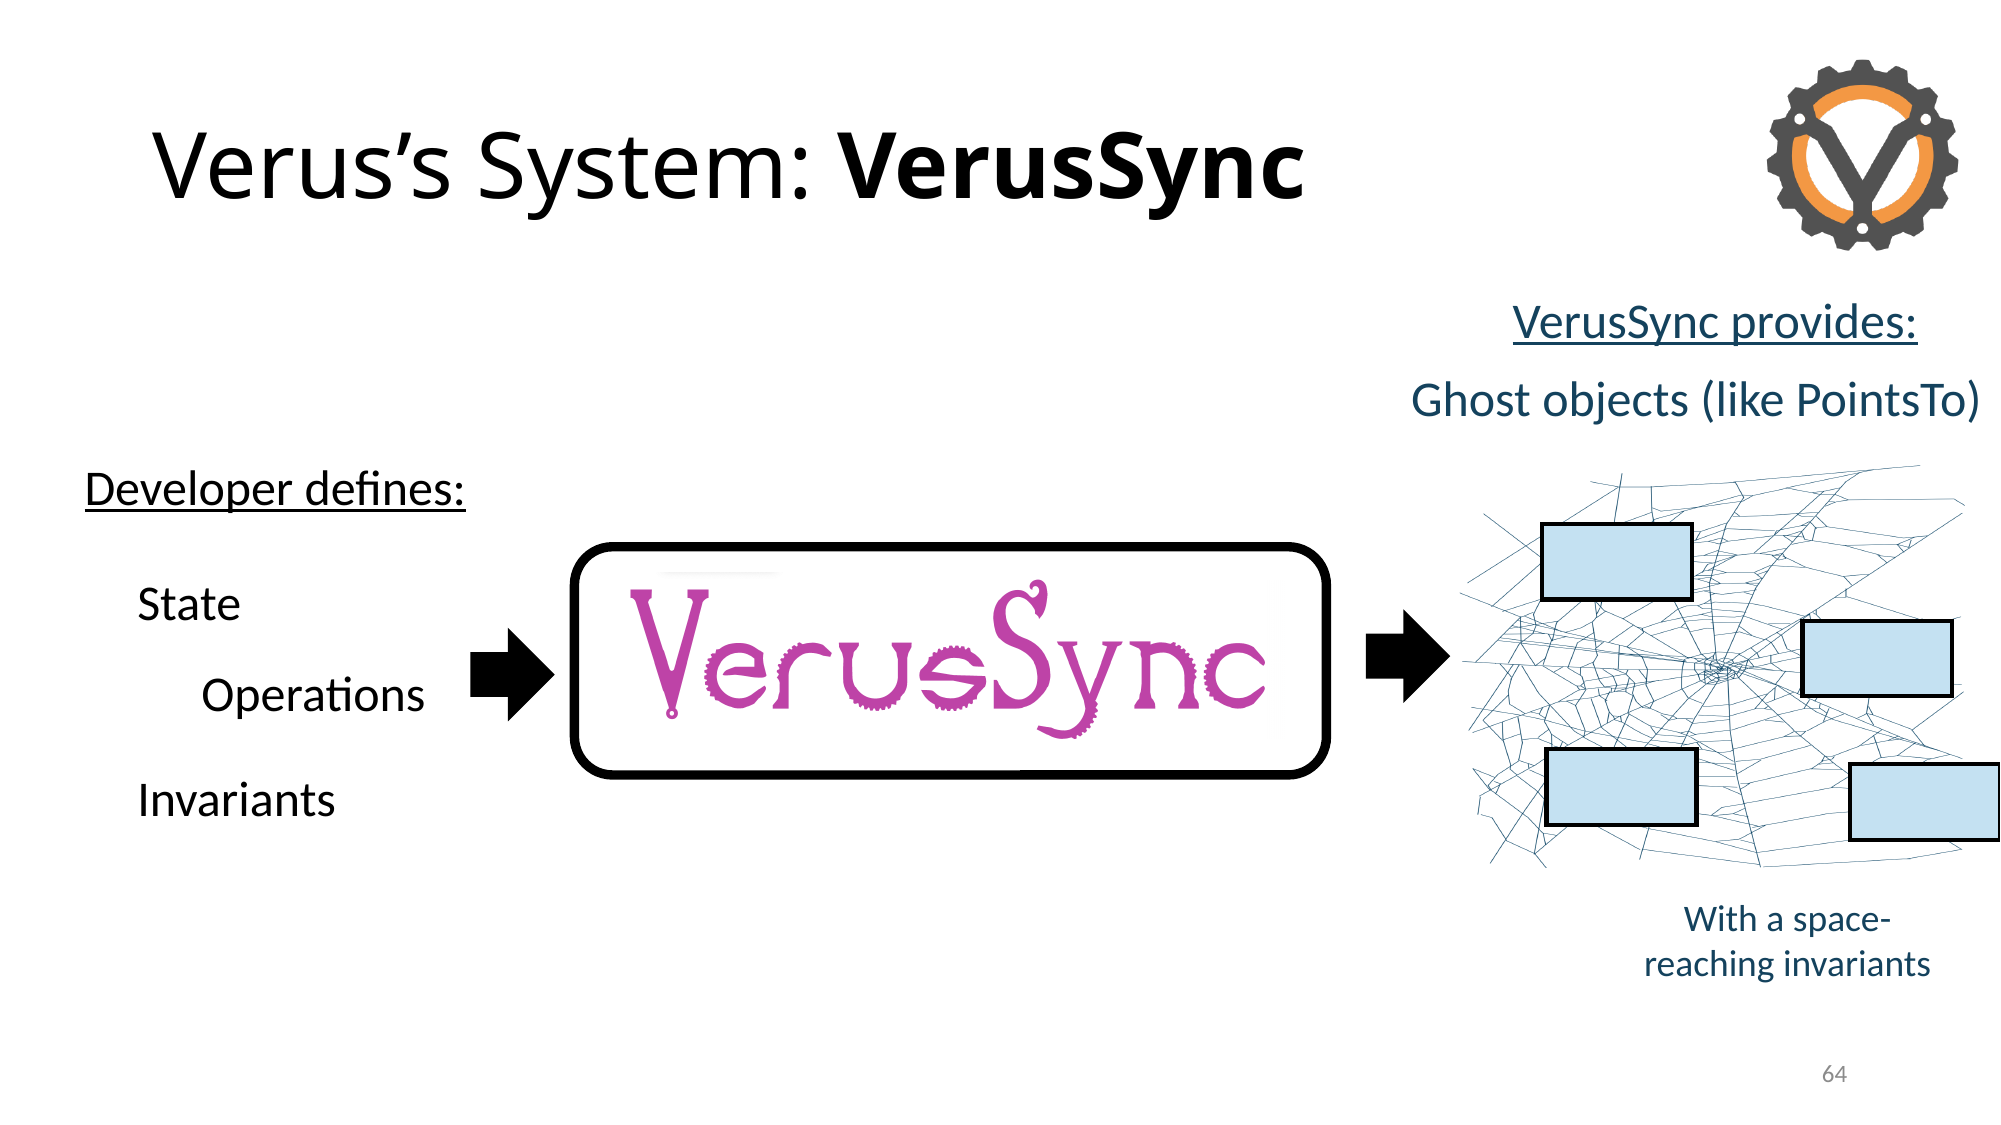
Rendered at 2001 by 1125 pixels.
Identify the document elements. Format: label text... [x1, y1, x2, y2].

text_box [1913, 763, 2000, 841]
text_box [576, 546, 1327, 775]
picture [1511, 413, 1913, 920]
title Verus’s System: VerusSync [137, 59, 1751, 278]
text_box [1913, 620, 1953, 697]
picture [1766, 59, 1959, 252]
text_box VerusSync provides: [1497, 281, 2000, 356]
slide_number 64 [1412, 1042, 1863, 1103]
text_box Ghost objects (like PointsTo) [1299, 358, 2000, 434]
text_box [69, 448, 576, 835]
text_box [1369, 618, 1446, 695]
text_box With a space-reaching invariants [1610, 886, 1965, 992]
